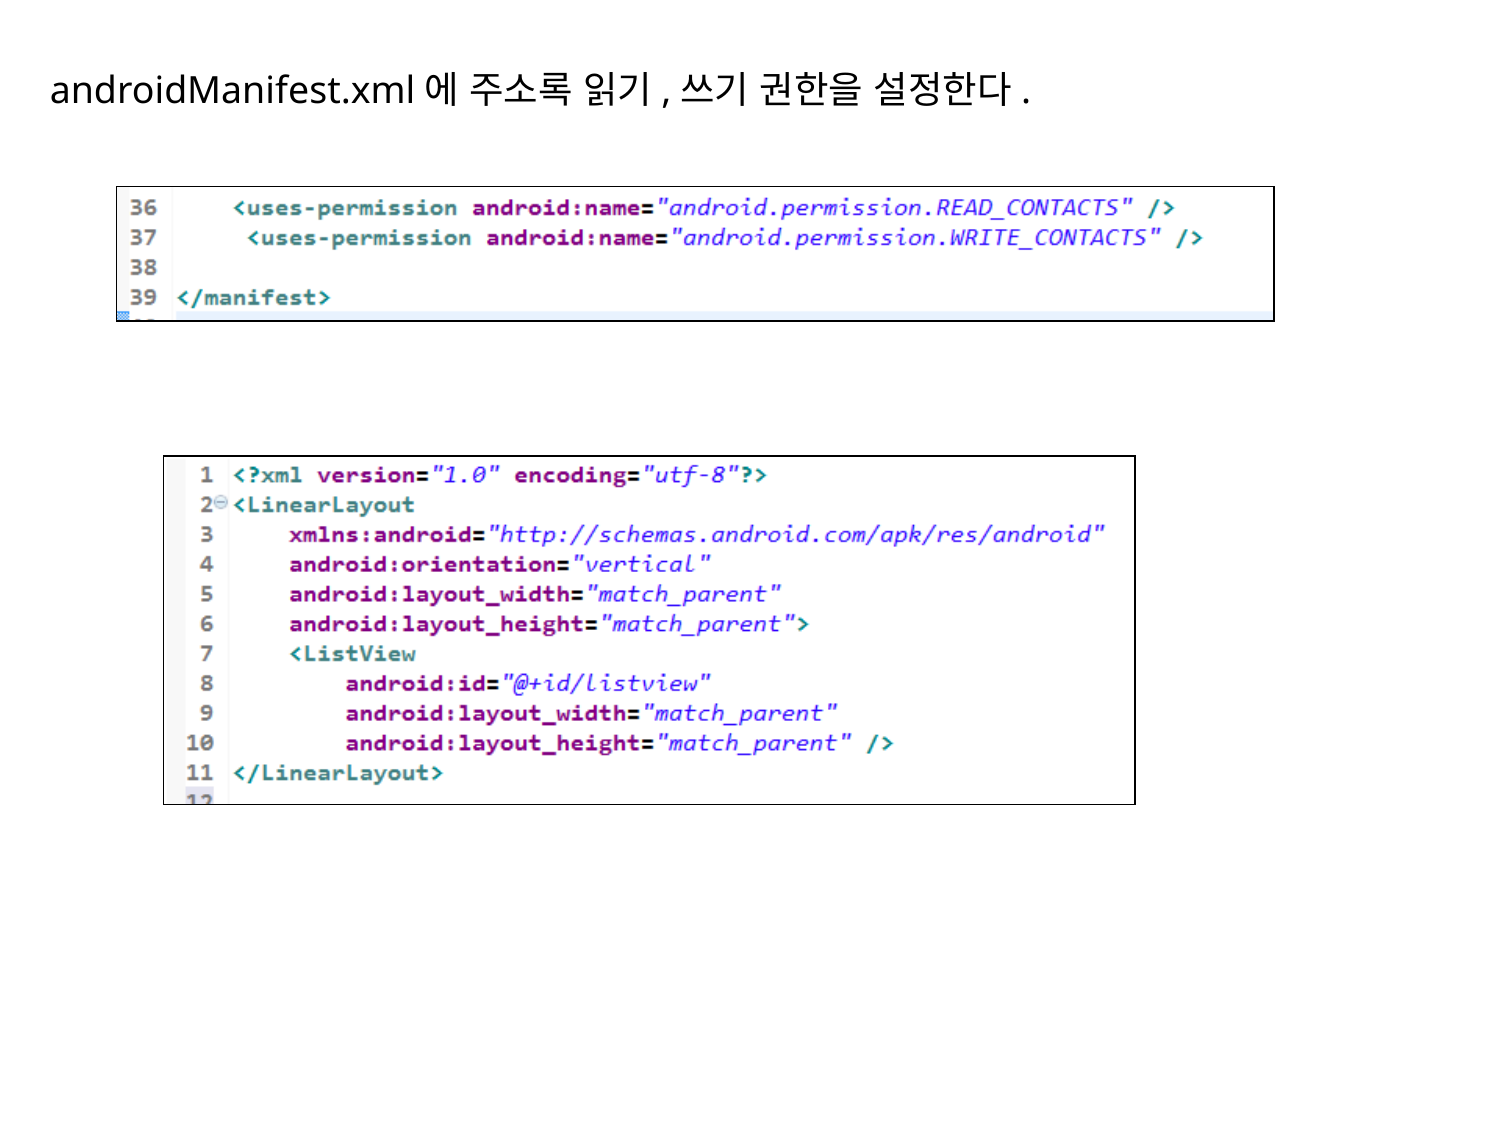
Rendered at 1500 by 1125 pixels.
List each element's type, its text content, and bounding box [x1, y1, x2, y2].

text_box androidManifest.xml에 주소록 읽기,쓰기 권한을 설정한다. [35, 58, 1500, 119]
picture [163, 456, 1135, 805]
picture [116, 187, 1274, 321]
